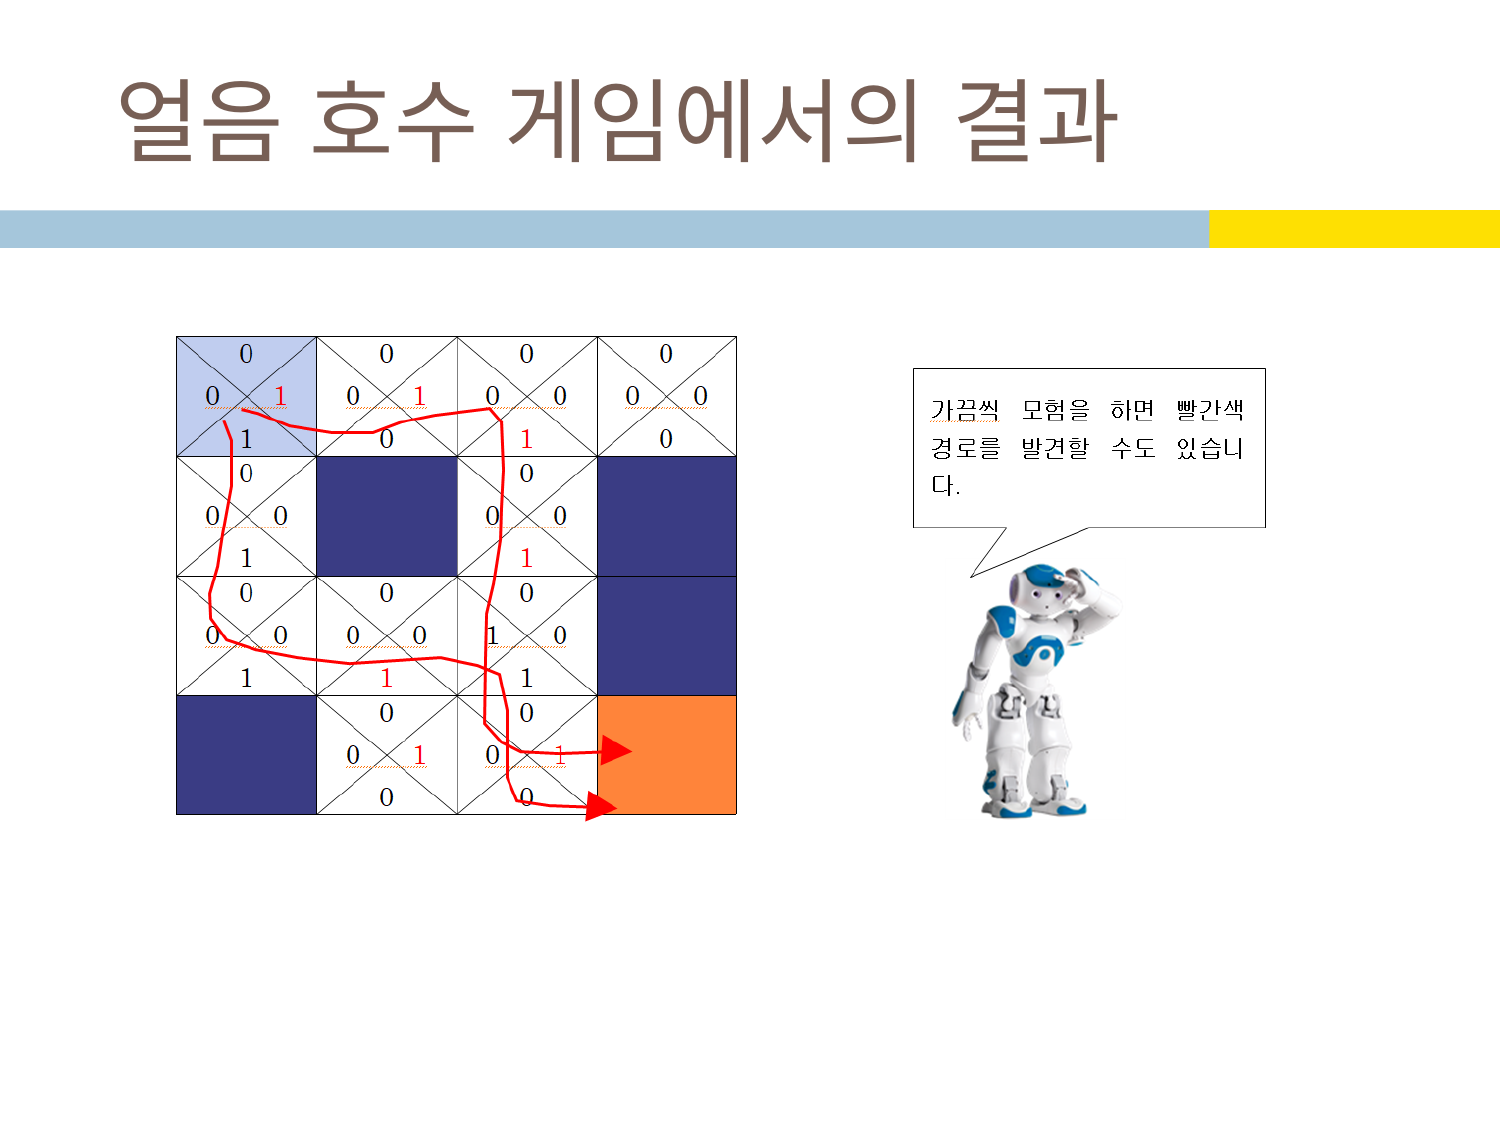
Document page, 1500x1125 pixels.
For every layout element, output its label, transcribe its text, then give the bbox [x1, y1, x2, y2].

title 얼음 호수 게임에서의 결과 [100, 37, 1438, 200]
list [147, 314, 1285, 848]
